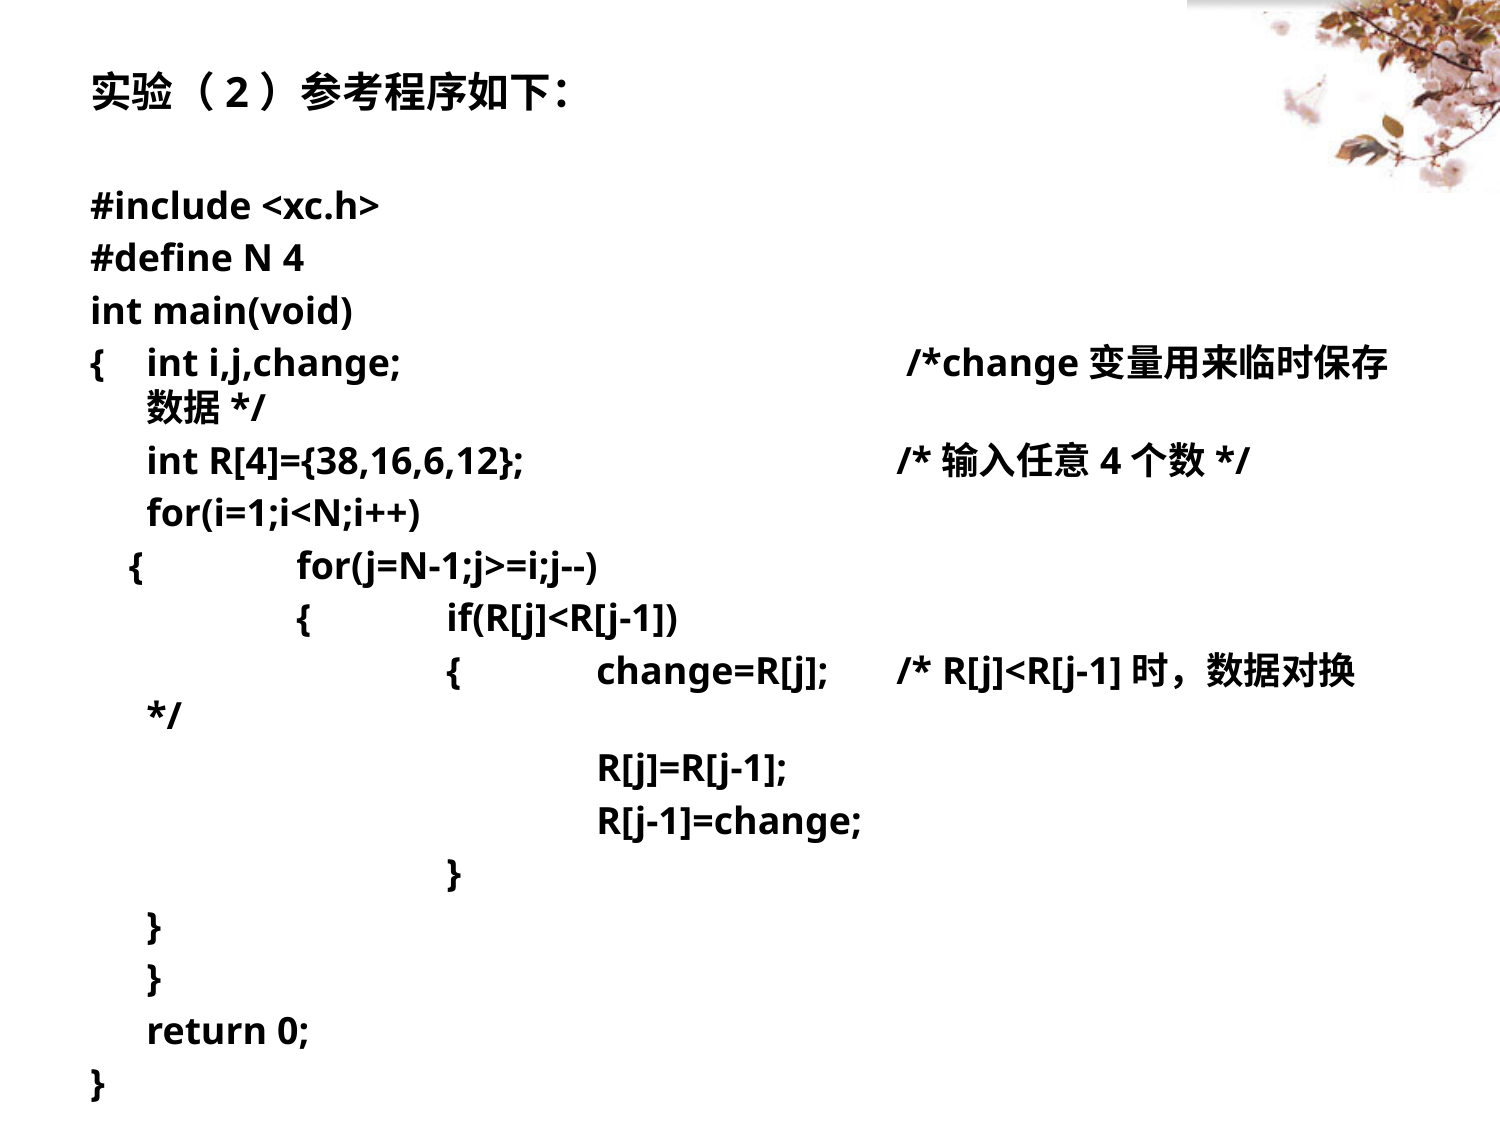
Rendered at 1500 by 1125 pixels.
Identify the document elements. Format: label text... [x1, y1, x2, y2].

list 实验（2）参考程序如下： #include <xc.h> #define N 4 int main(void) { int i,j,change; /*change变量用来临时保存数据*/ int R[4]={38,16,6,12}; /*输入任意4个数*/ for(i=1;i<N;i++) { for(j=N-1;j>=i;j--) { if(R[j]<R[j-1]) { change=R[j]; /* R[j]<R[j-1]时，数据对换 */ R[j]=R[j-1]; R[j-1]=change; } } } return 0; } [74, 58, 1426, 1006]
picture [1187, 0, 1500, 193]
